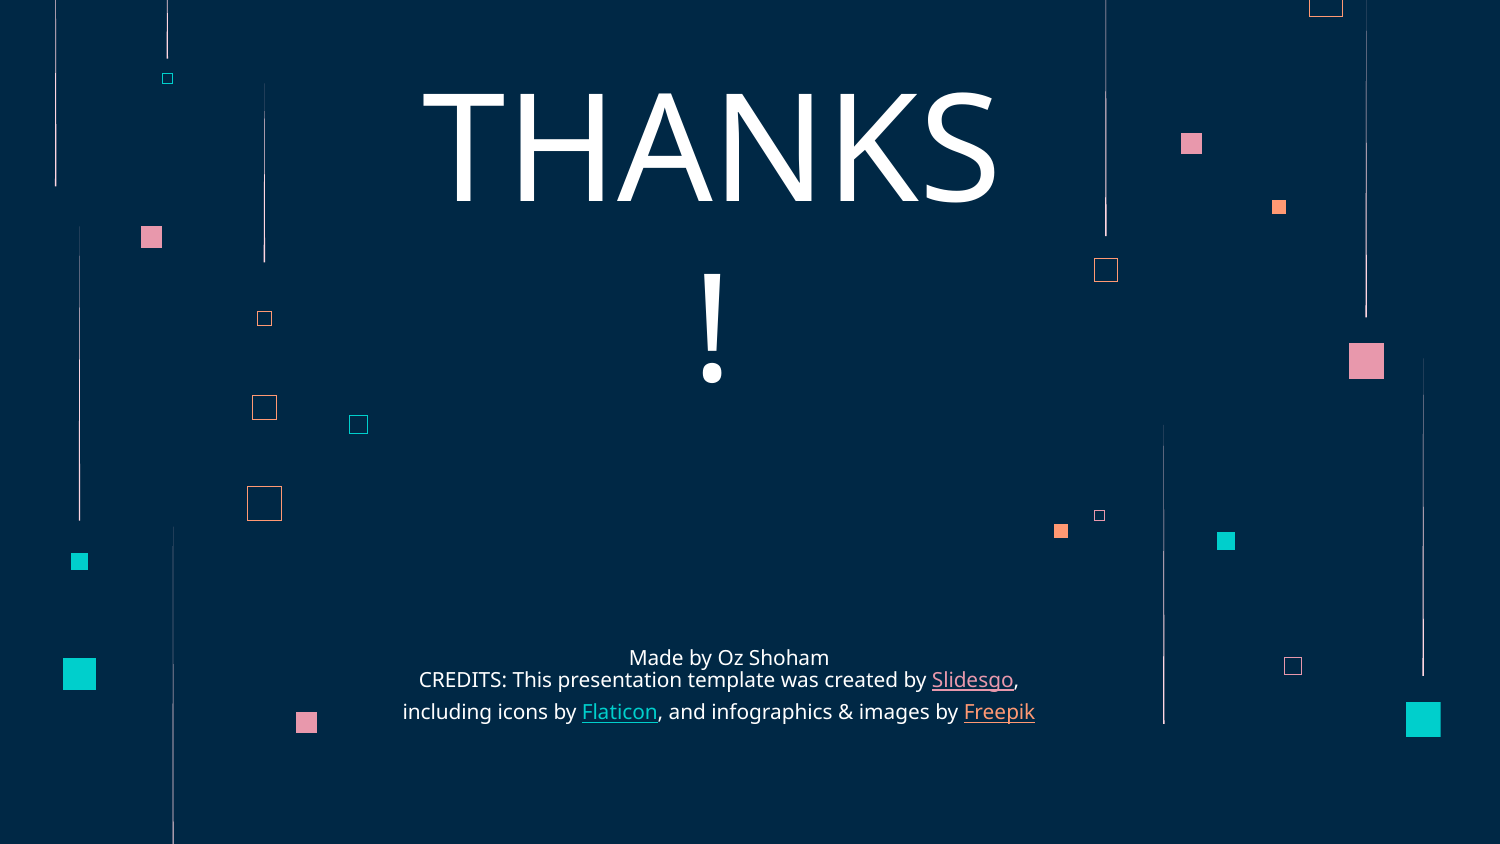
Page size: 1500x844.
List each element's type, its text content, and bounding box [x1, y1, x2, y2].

text_box Made by Oz Shoham [537, 625, 921, 670]
title THANKS! [399, 242, 1027, 427]
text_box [1308, 0, 1343, 17]
